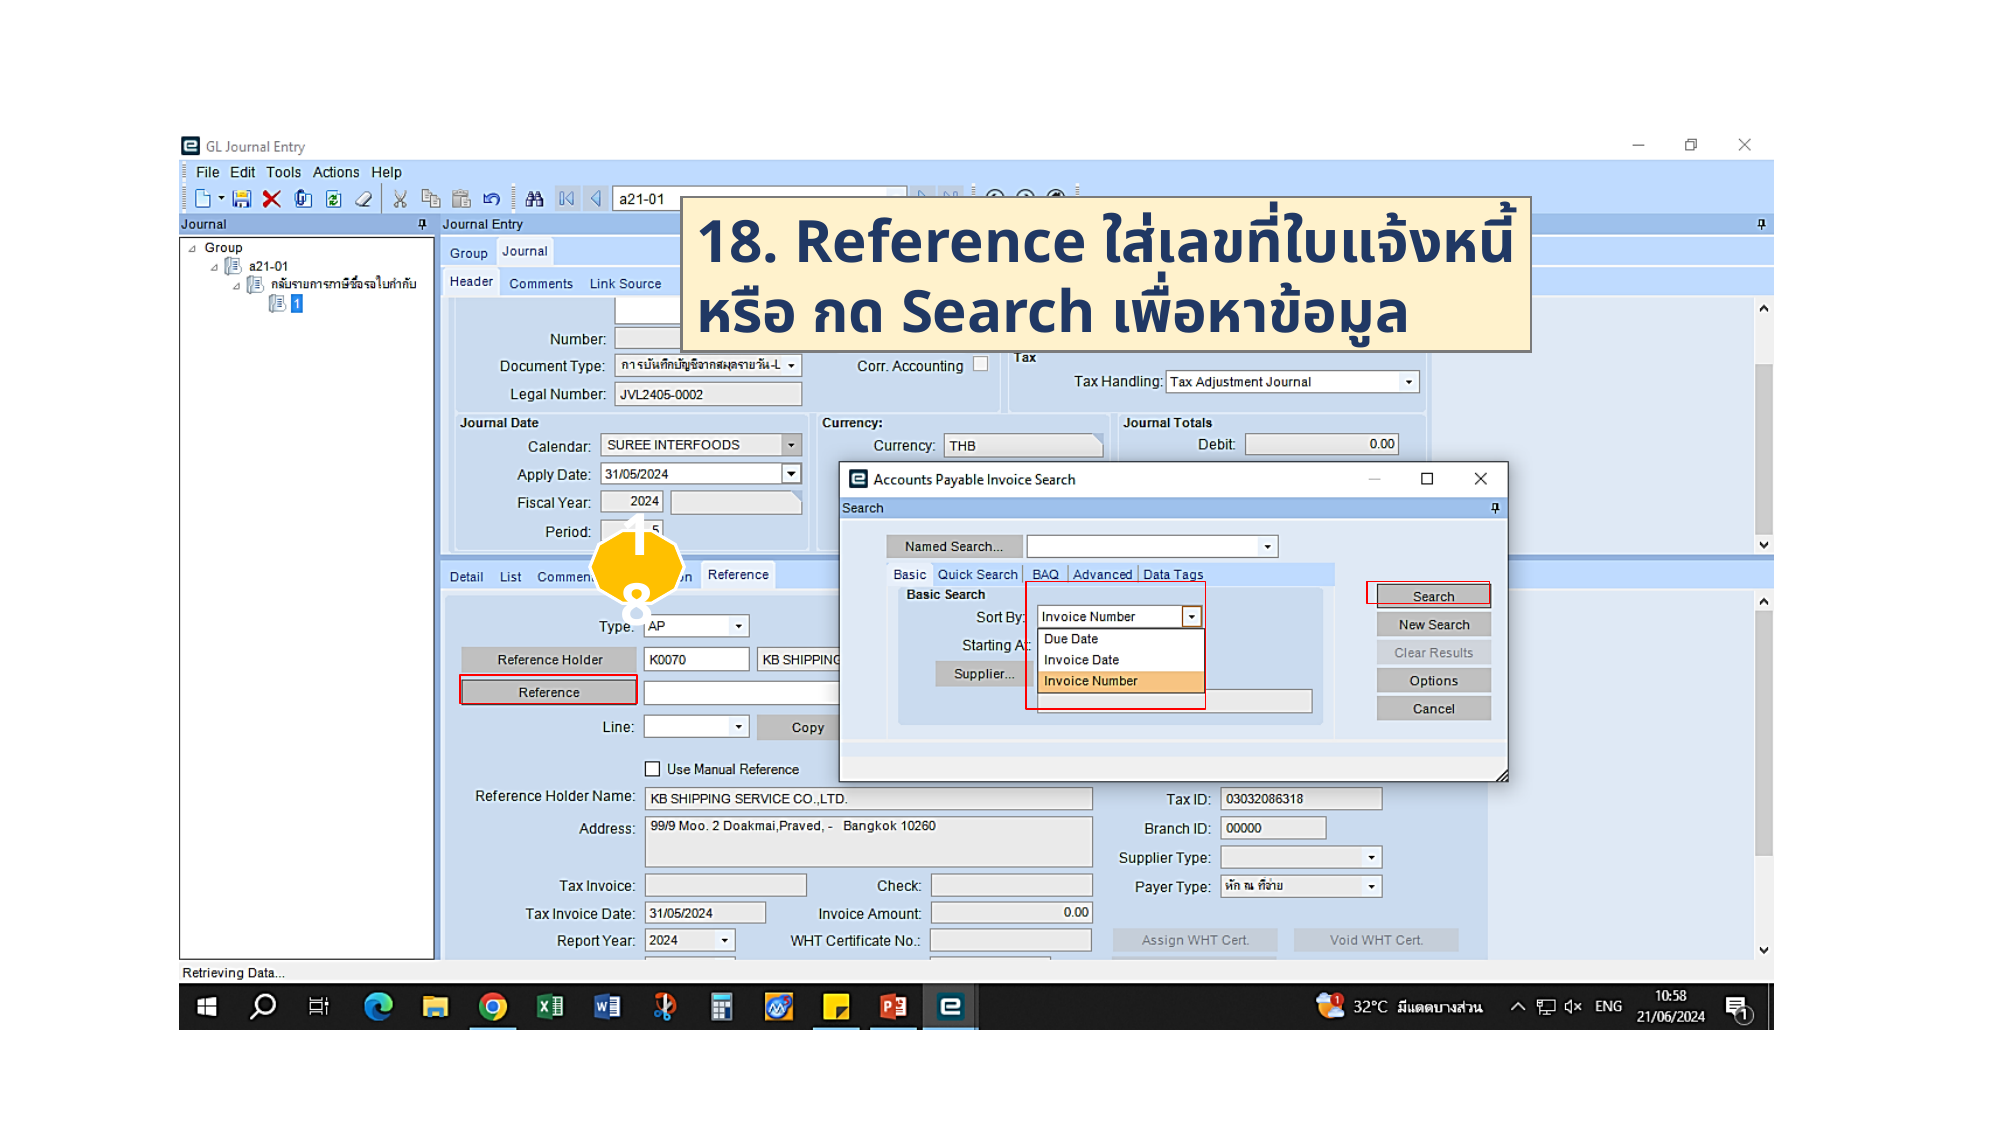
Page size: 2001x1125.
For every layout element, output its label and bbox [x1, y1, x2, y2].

picture [179, 133, 1774, 1030]
